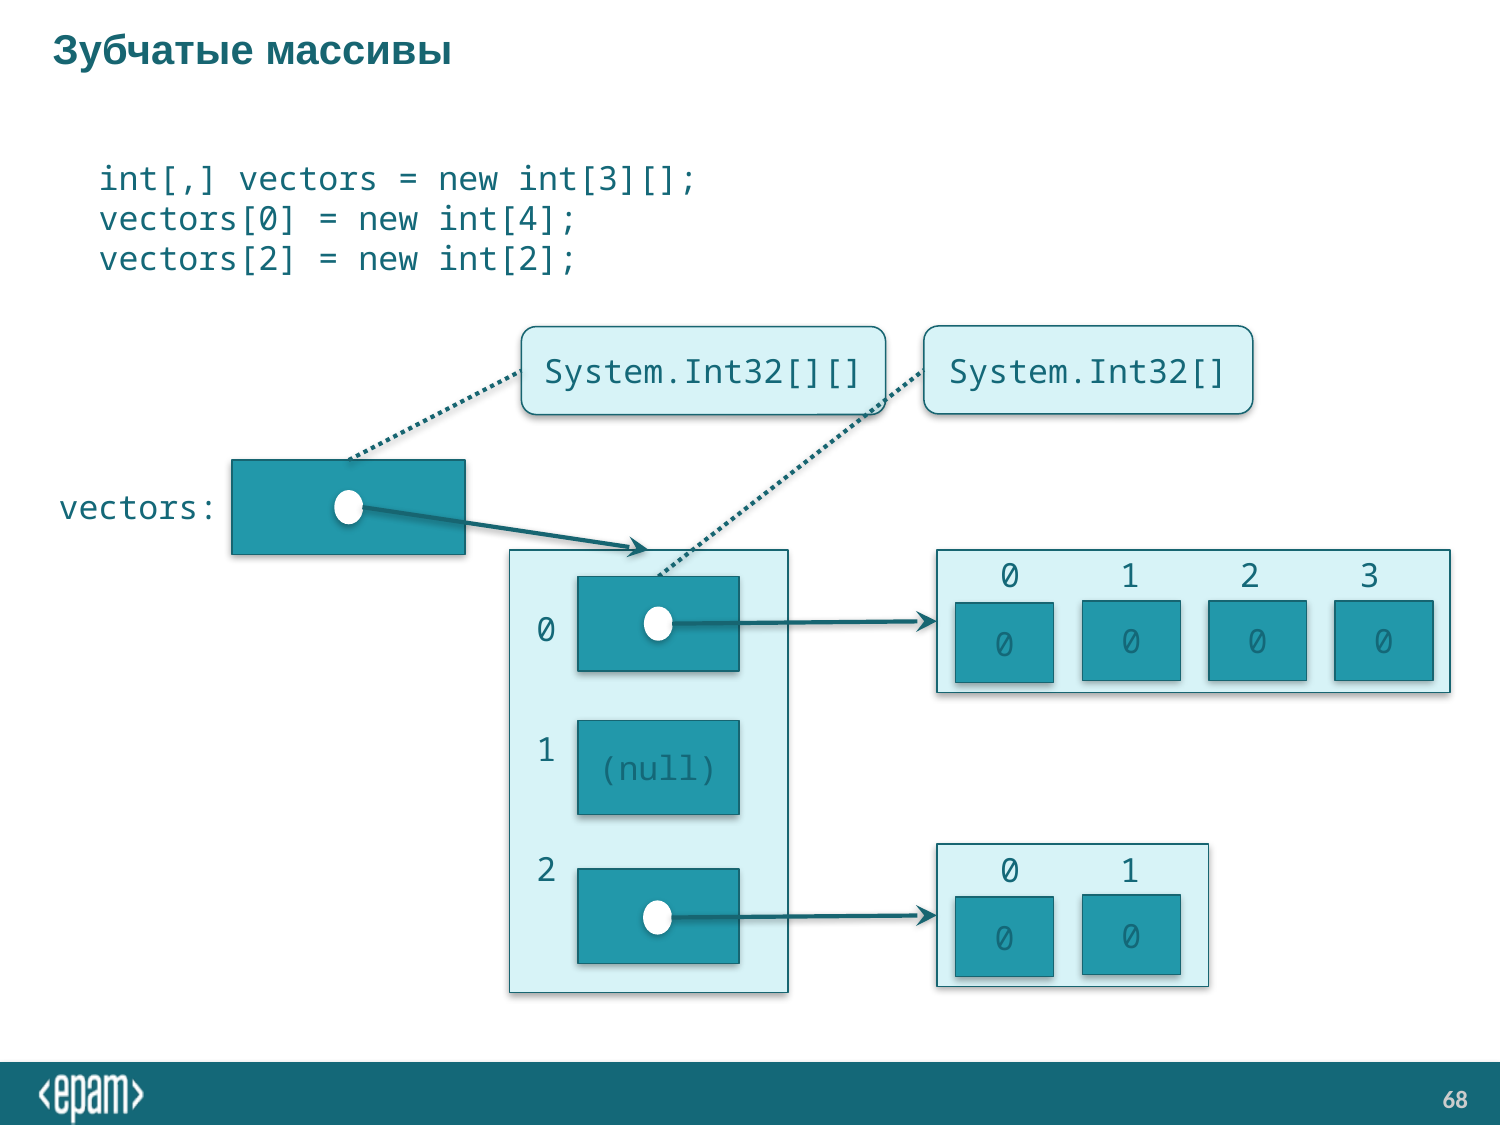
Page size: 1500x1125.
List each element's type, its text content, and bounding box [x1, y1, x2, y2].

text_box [49, 149, 1451, 993]
title Зубчатые массивы [0, 0, 1500, 95]
picture [38, 1074, 144, 1125]
